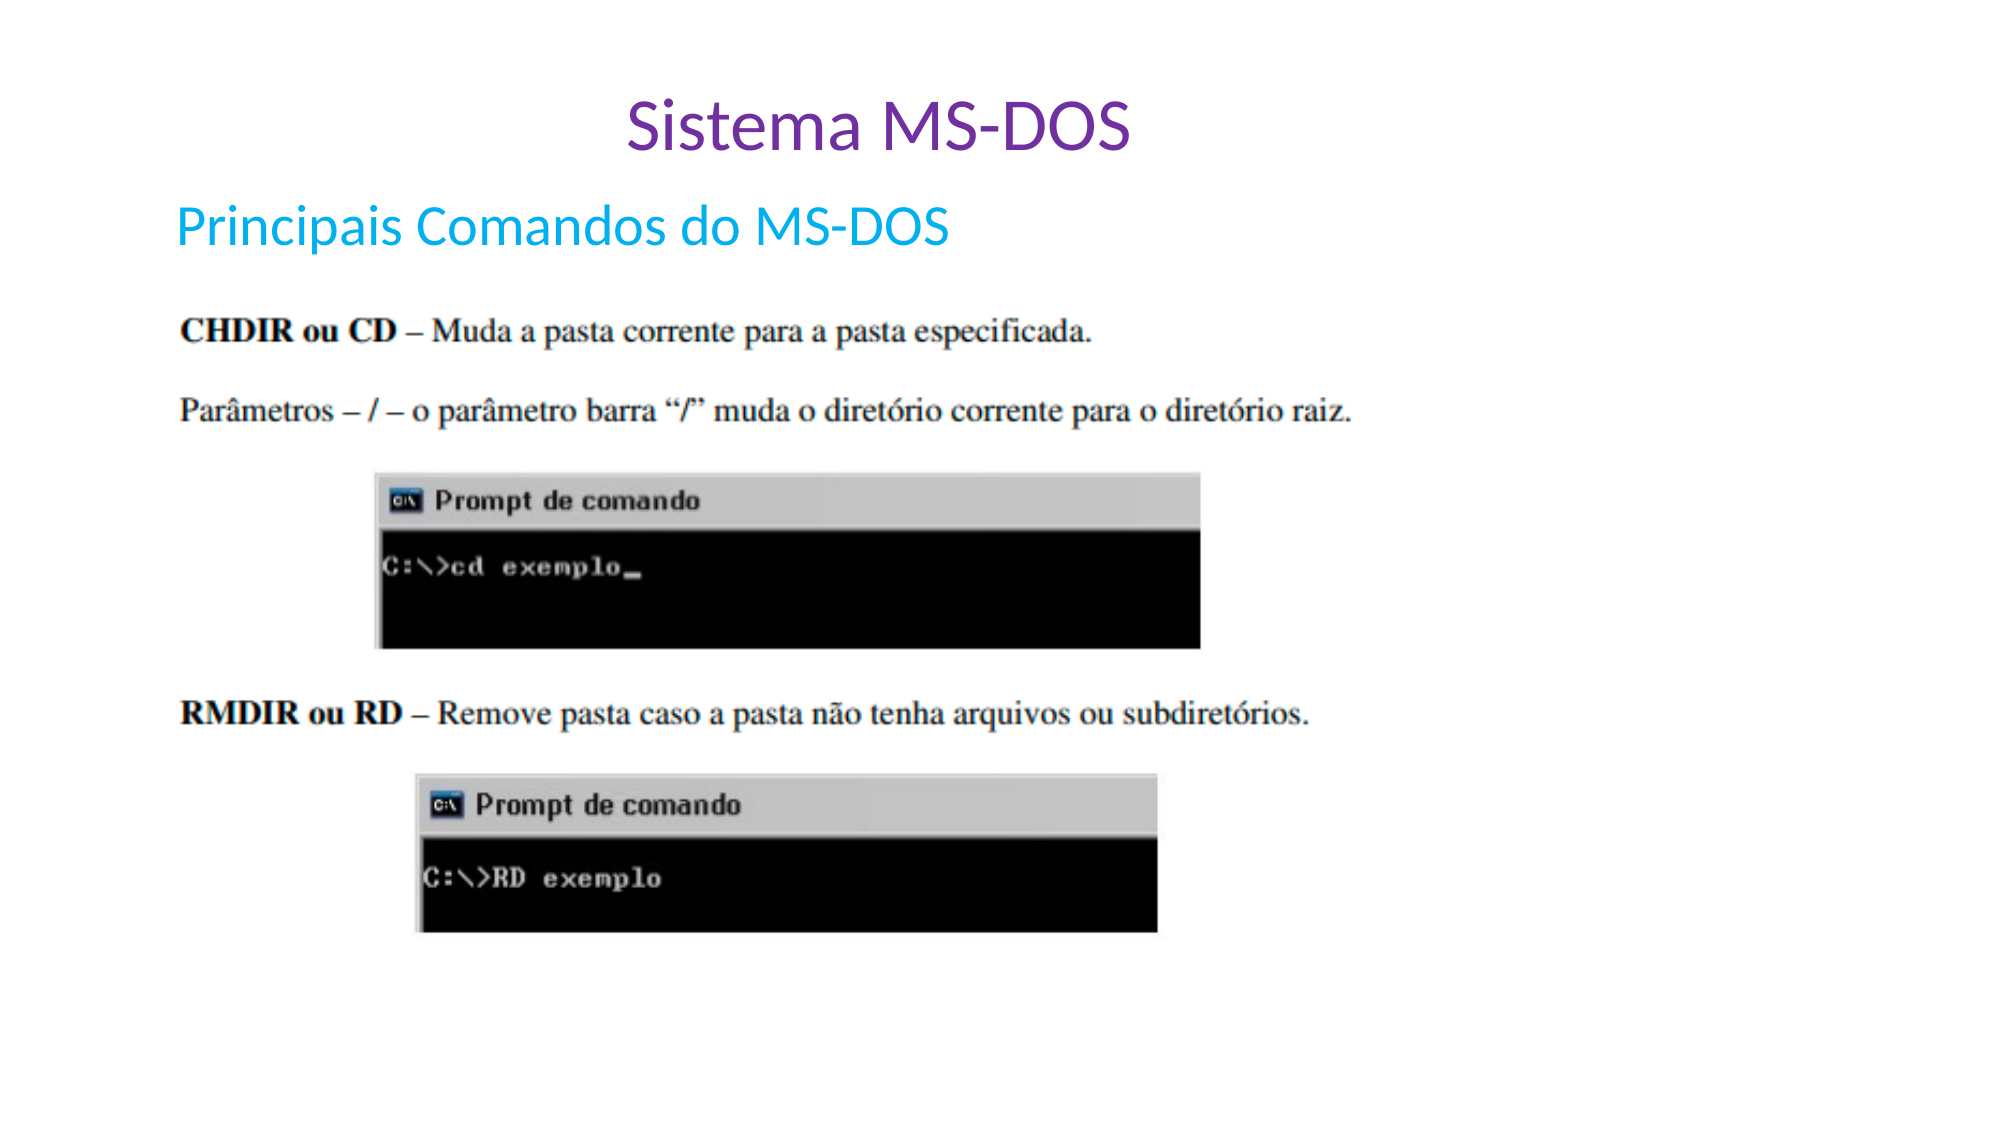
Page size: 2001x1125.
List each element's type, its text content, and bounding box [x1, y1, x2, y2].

text_box Principais Comandos do MS-DOS [161, 179, 965, 265]
text_box Sistema MS-DOS [611, 68, 1148, 174]
picture [156, 310, 1377, 946]
